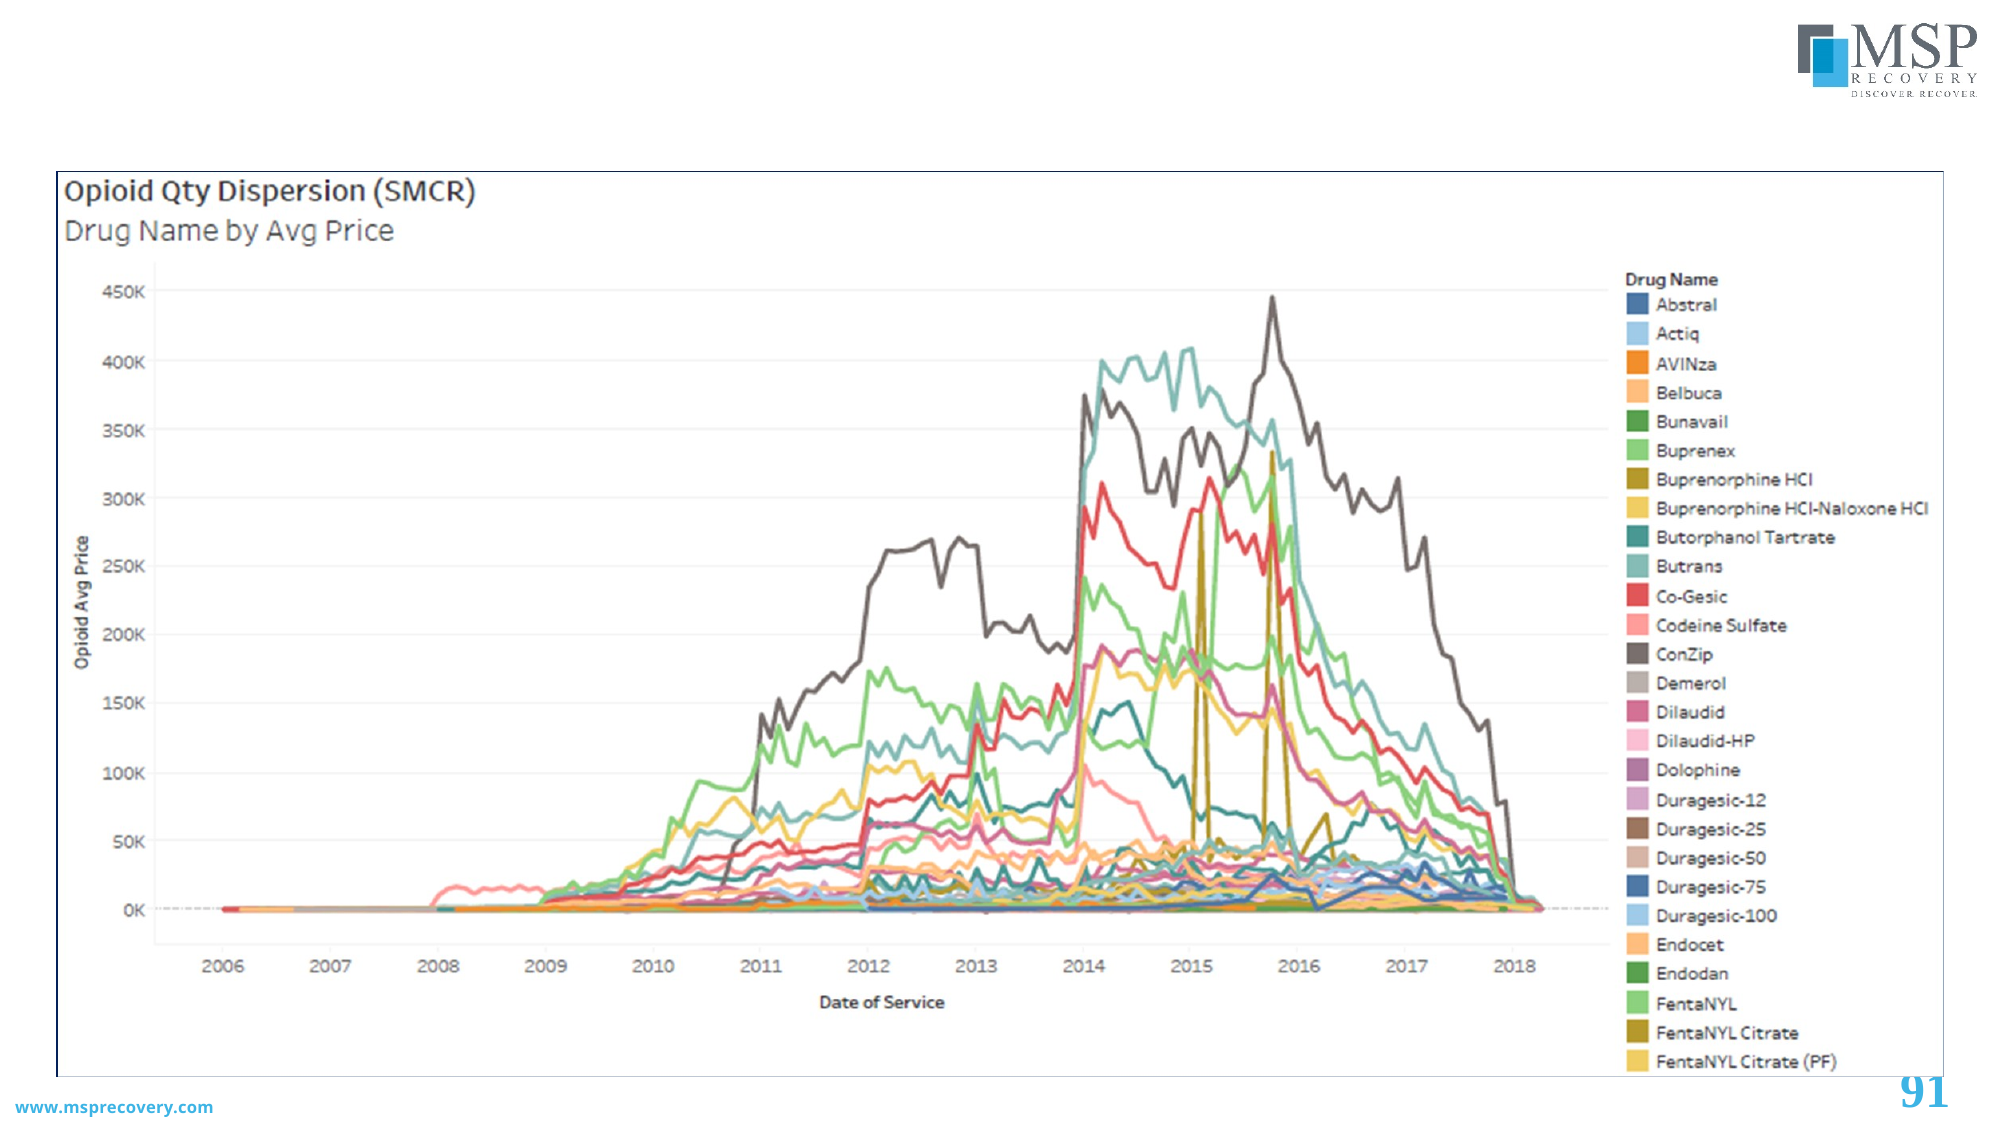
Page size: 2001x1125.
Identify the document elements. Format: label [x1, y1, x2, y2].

text_box [56, 171, 1944, 1077]
picture [1798, 23, 1977, 97]
